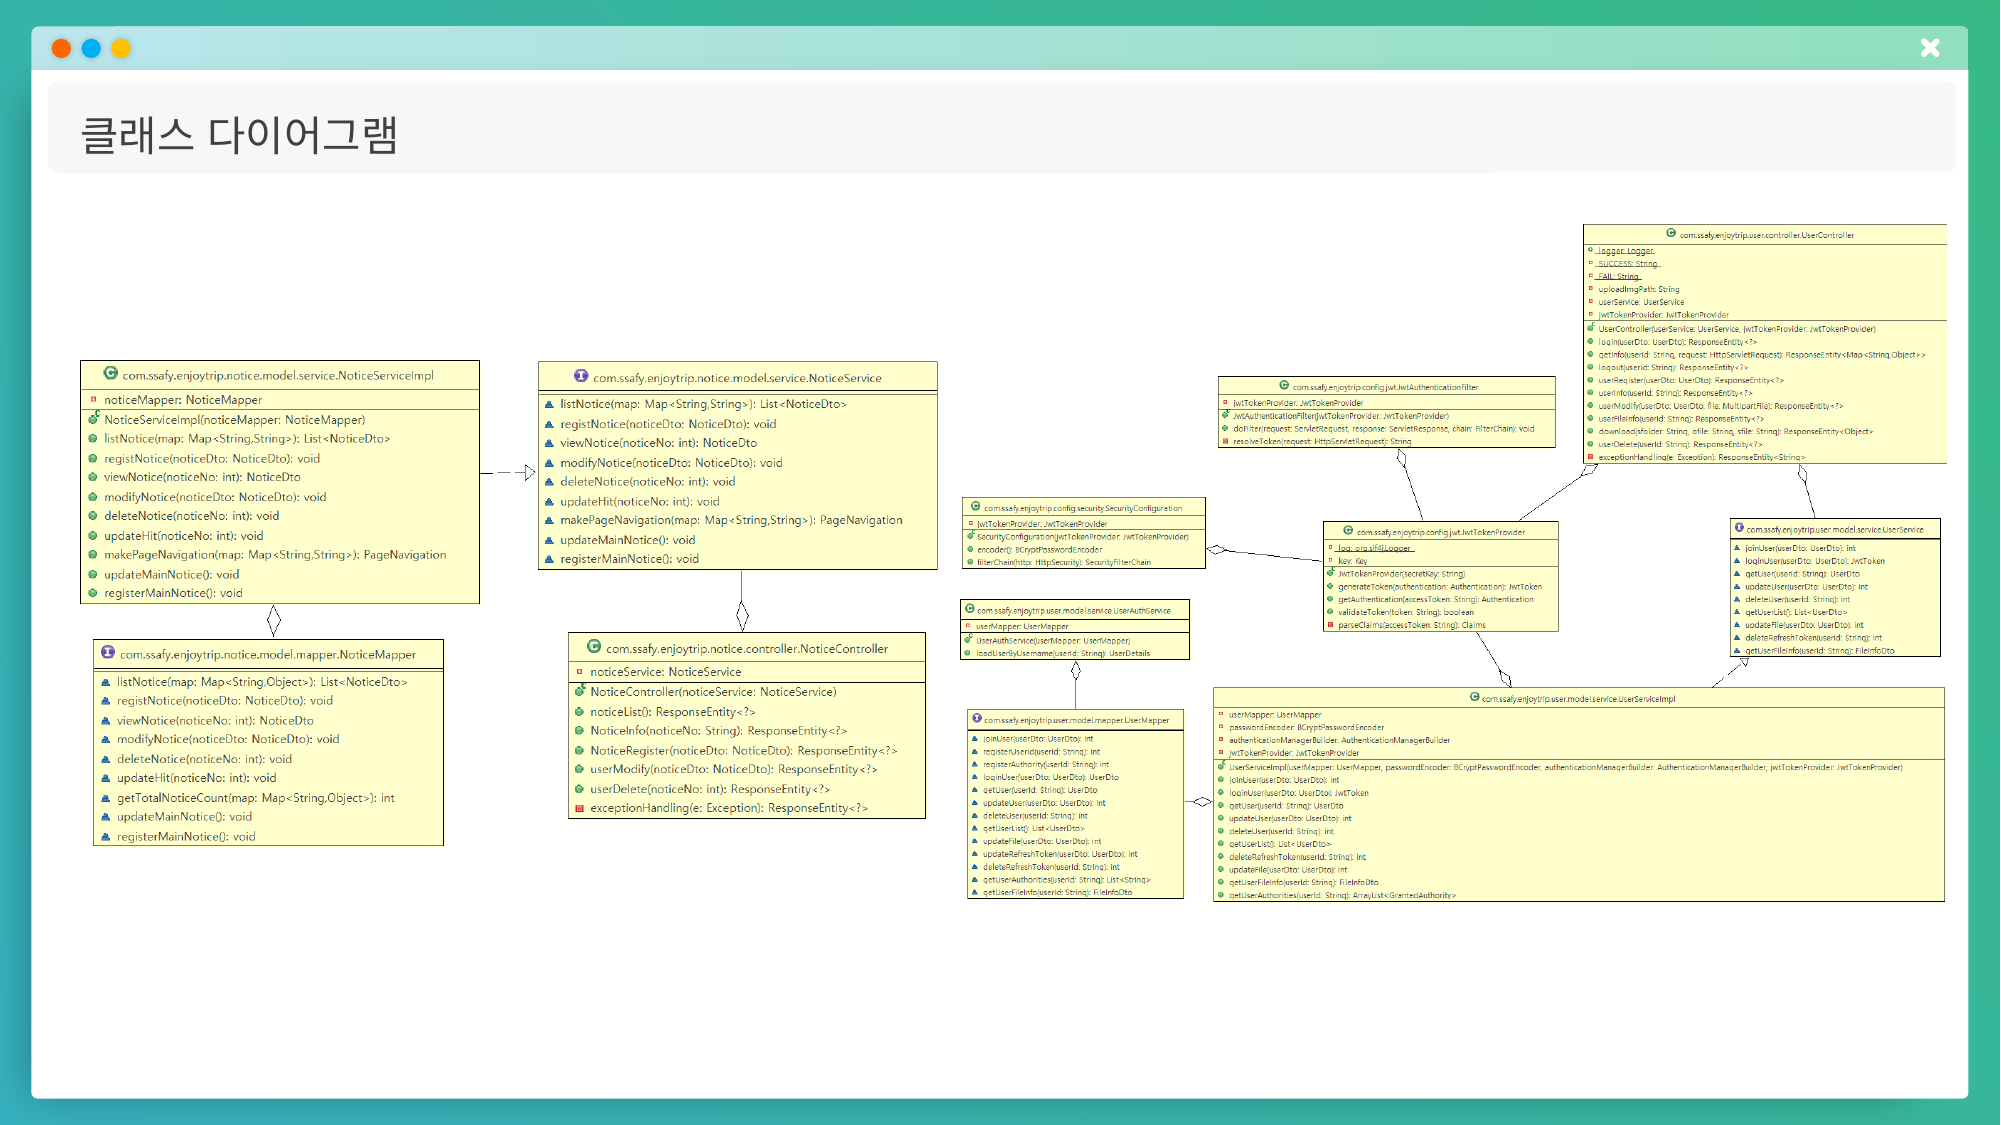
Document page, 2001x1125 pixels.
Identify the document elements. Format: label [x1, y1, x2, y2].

text_box [31, 26, 1969, 1099]
picture [71, 212, 1947, 913]
